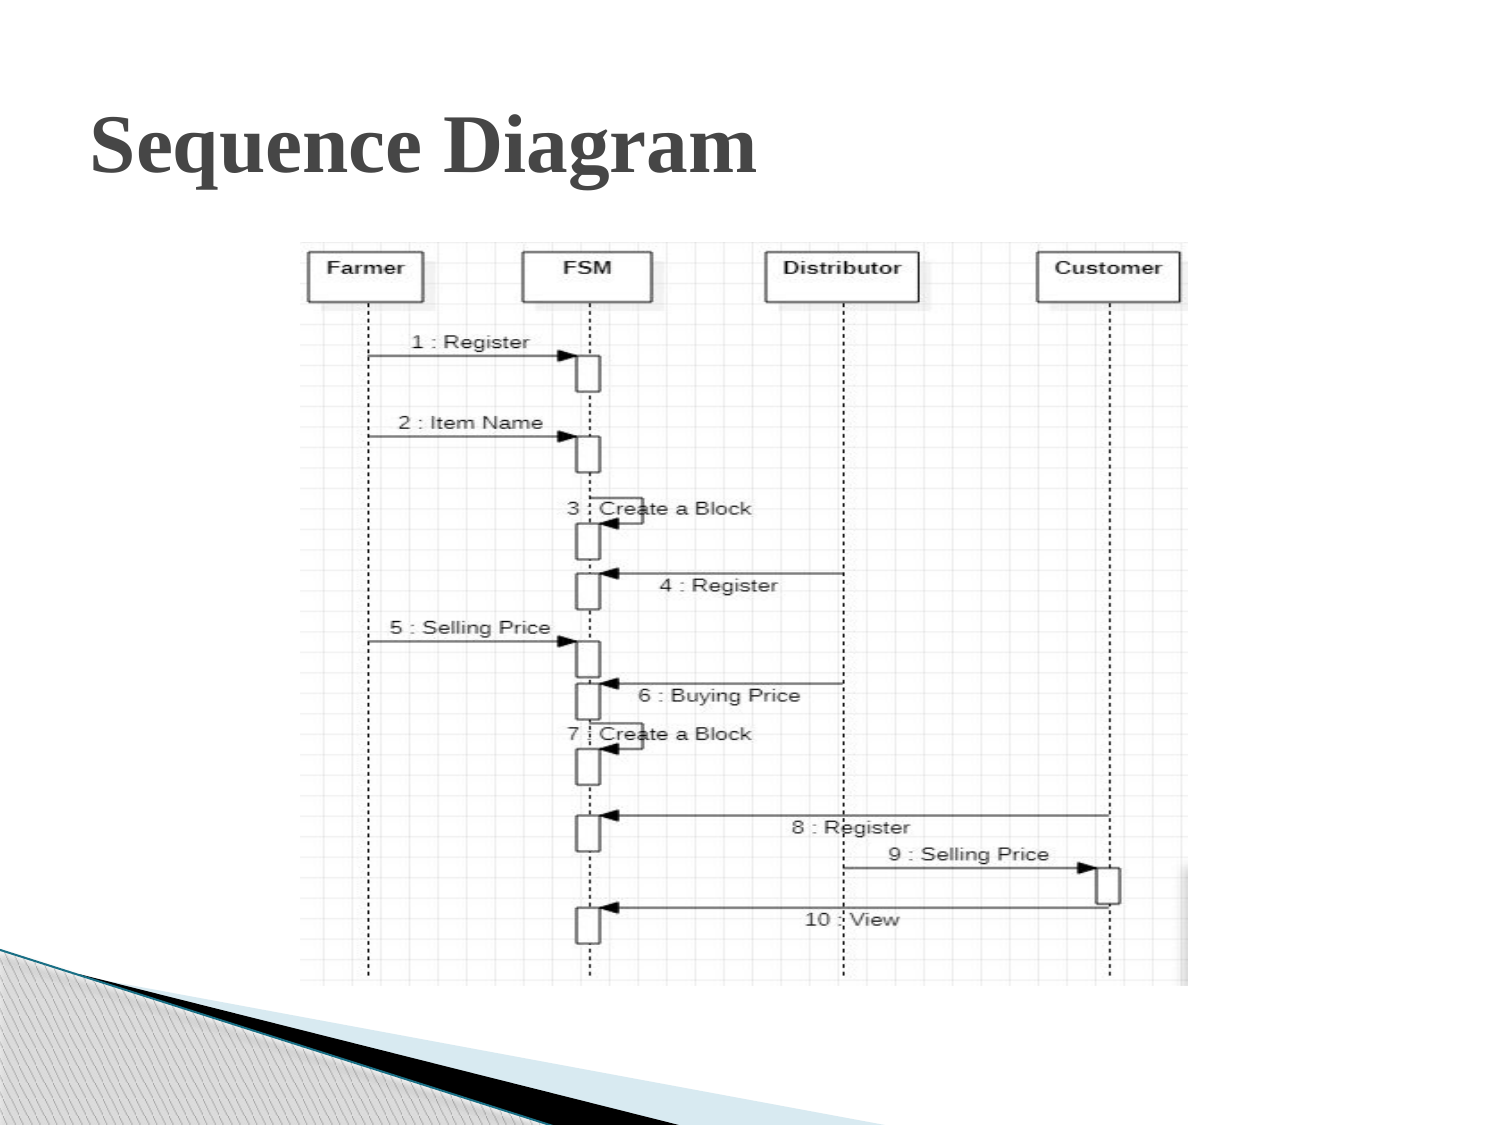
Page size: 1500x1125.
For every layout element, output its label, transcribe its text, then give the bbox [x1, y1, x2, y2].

title Sequence Diagram [75, 45, 1425, 233]
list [299, 242, 1188, 986]
